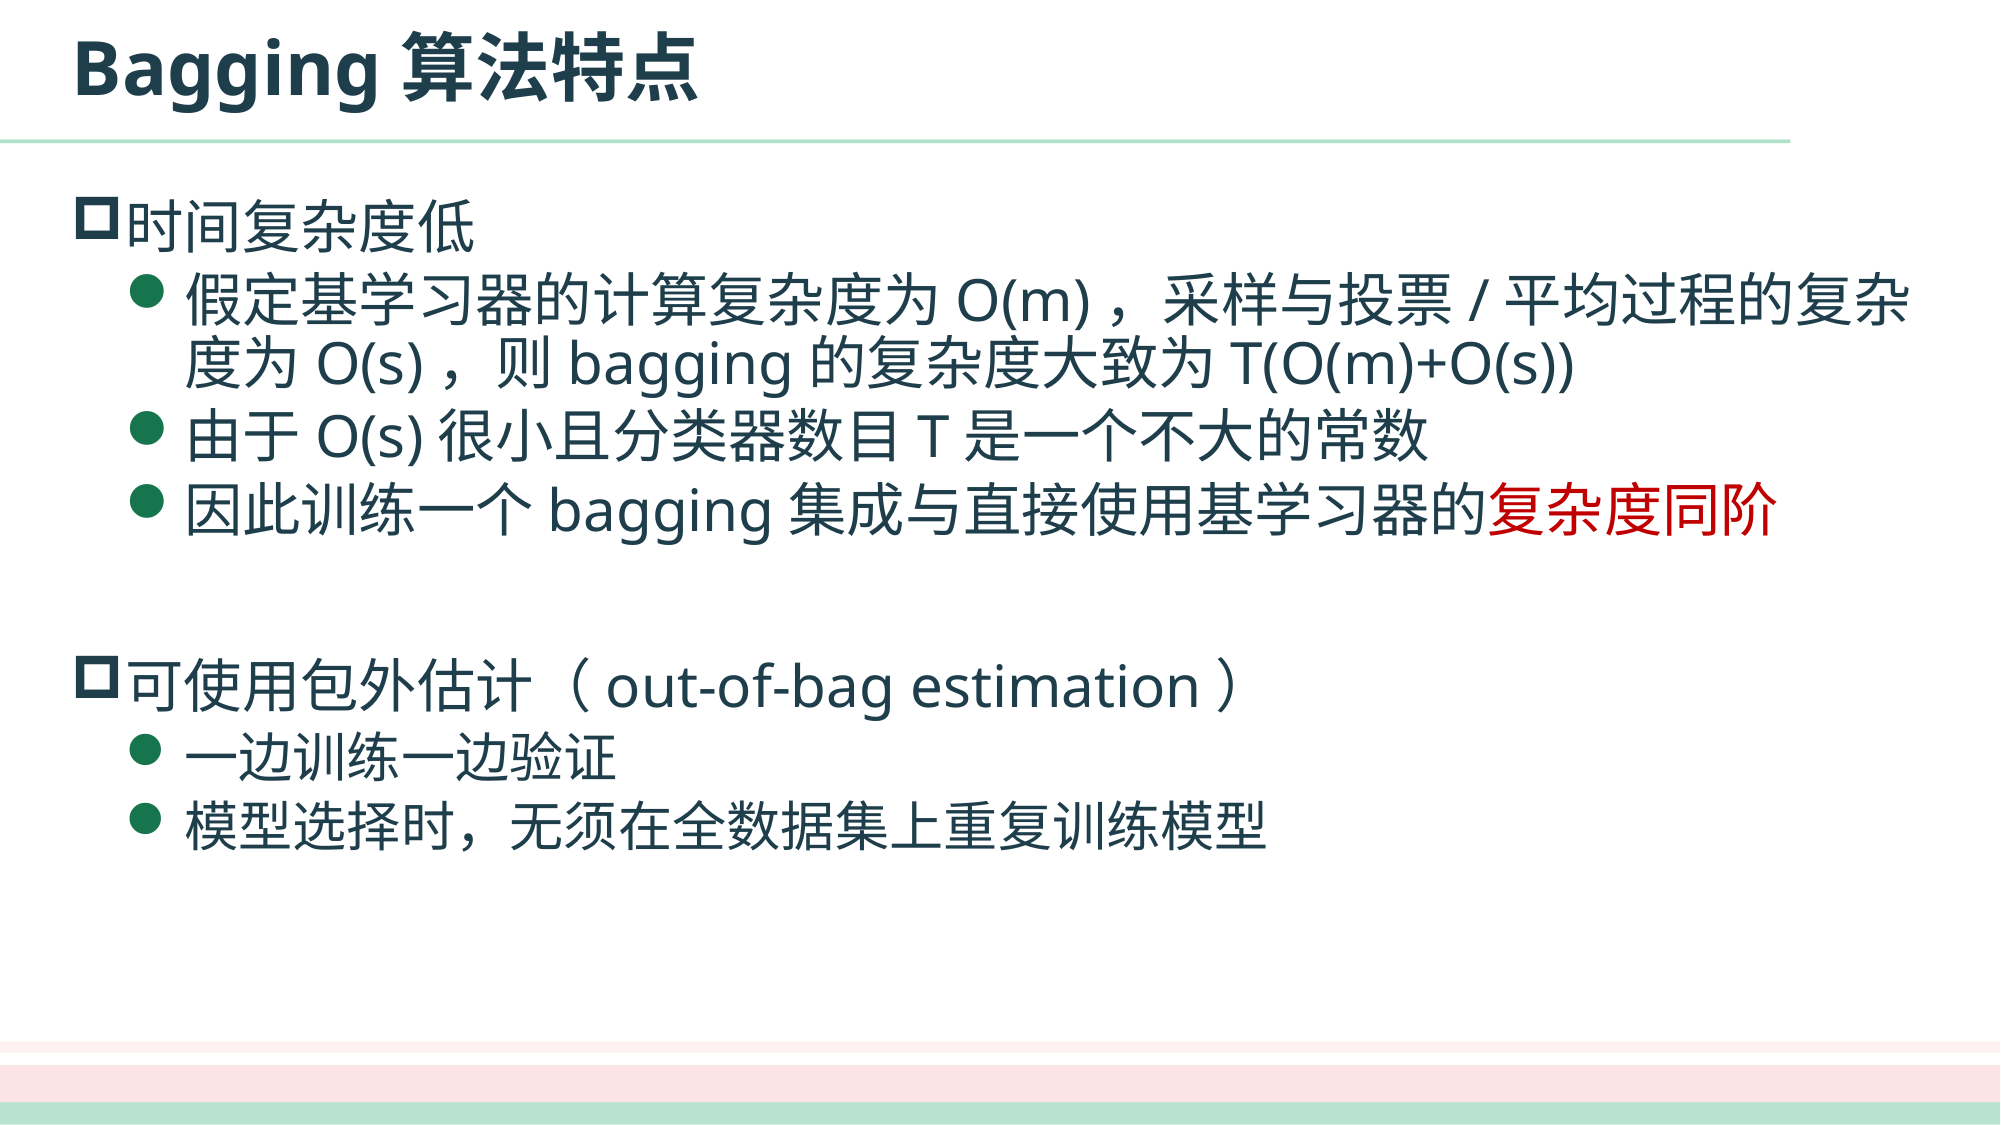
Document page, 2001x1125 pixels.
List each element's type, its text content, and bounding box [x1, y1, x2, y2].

picture [0, 0, 2001, 1125]
title Bagging算法特点 [56, 7, 1782, 135]
list 时间复杂度低 假定基学习器的计算复杂度为O(m)，采样与投票/平均过程的复杂度为O(s)，则bagging的复杂度大致为T(O(m)+O(s)) 由于O(s)很小且分类器数目T是一个不大的常数 因此训练一个bagging集成与直接使用基学习器的复杂度同阶 可使用包外估计（out-of-bag estimation） 一边训练一边验证 模型选择时，无须在全数据集上重复训练模型 [56, 190, 1942, 999]
